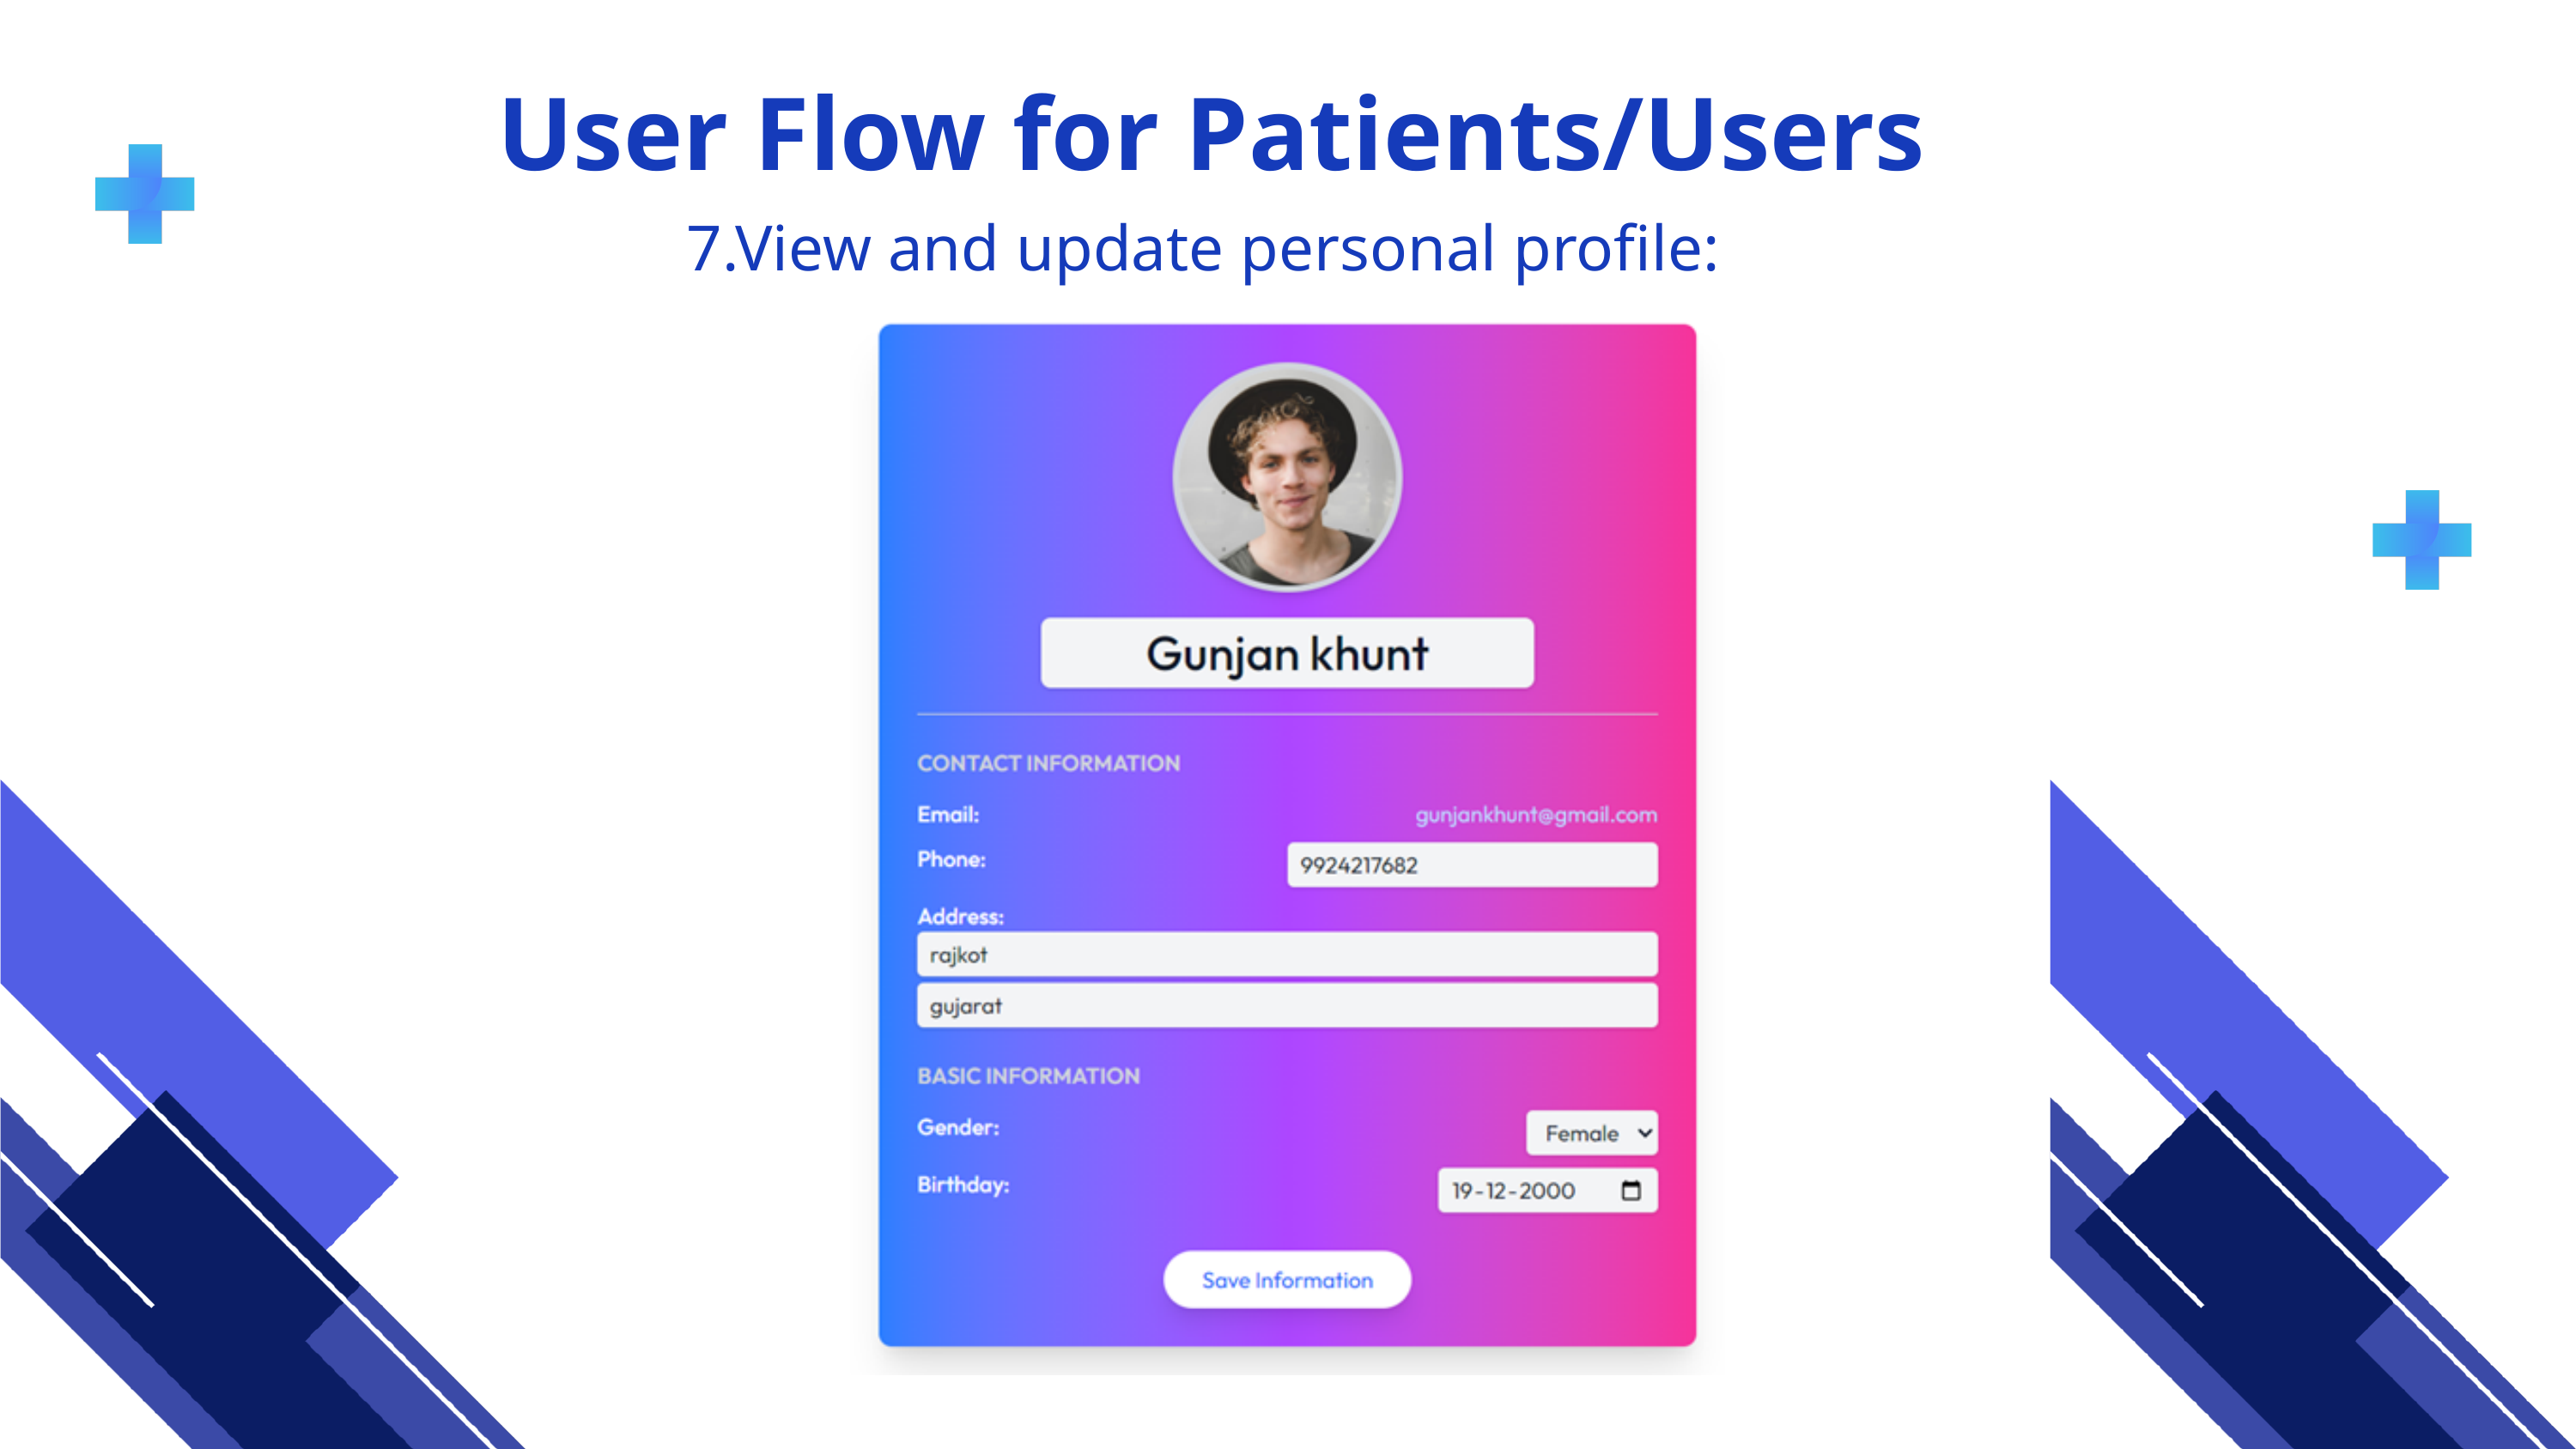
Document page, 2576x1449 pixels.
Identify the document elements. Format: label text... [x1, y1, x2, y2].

text_box [2372, 490, 2472, 590]
text_box [2050, 779, 2576, 1449]
text_box [850, 300, 1725, 1375]
text_box [95, 144, 195, 244]
text_box [0, 779, 526, 1449]
text_box User Flow for Patients/Users [307, 49, 2115, 191]
text_box 7.View and update personal profile: [462, 196, 1946, 283]
